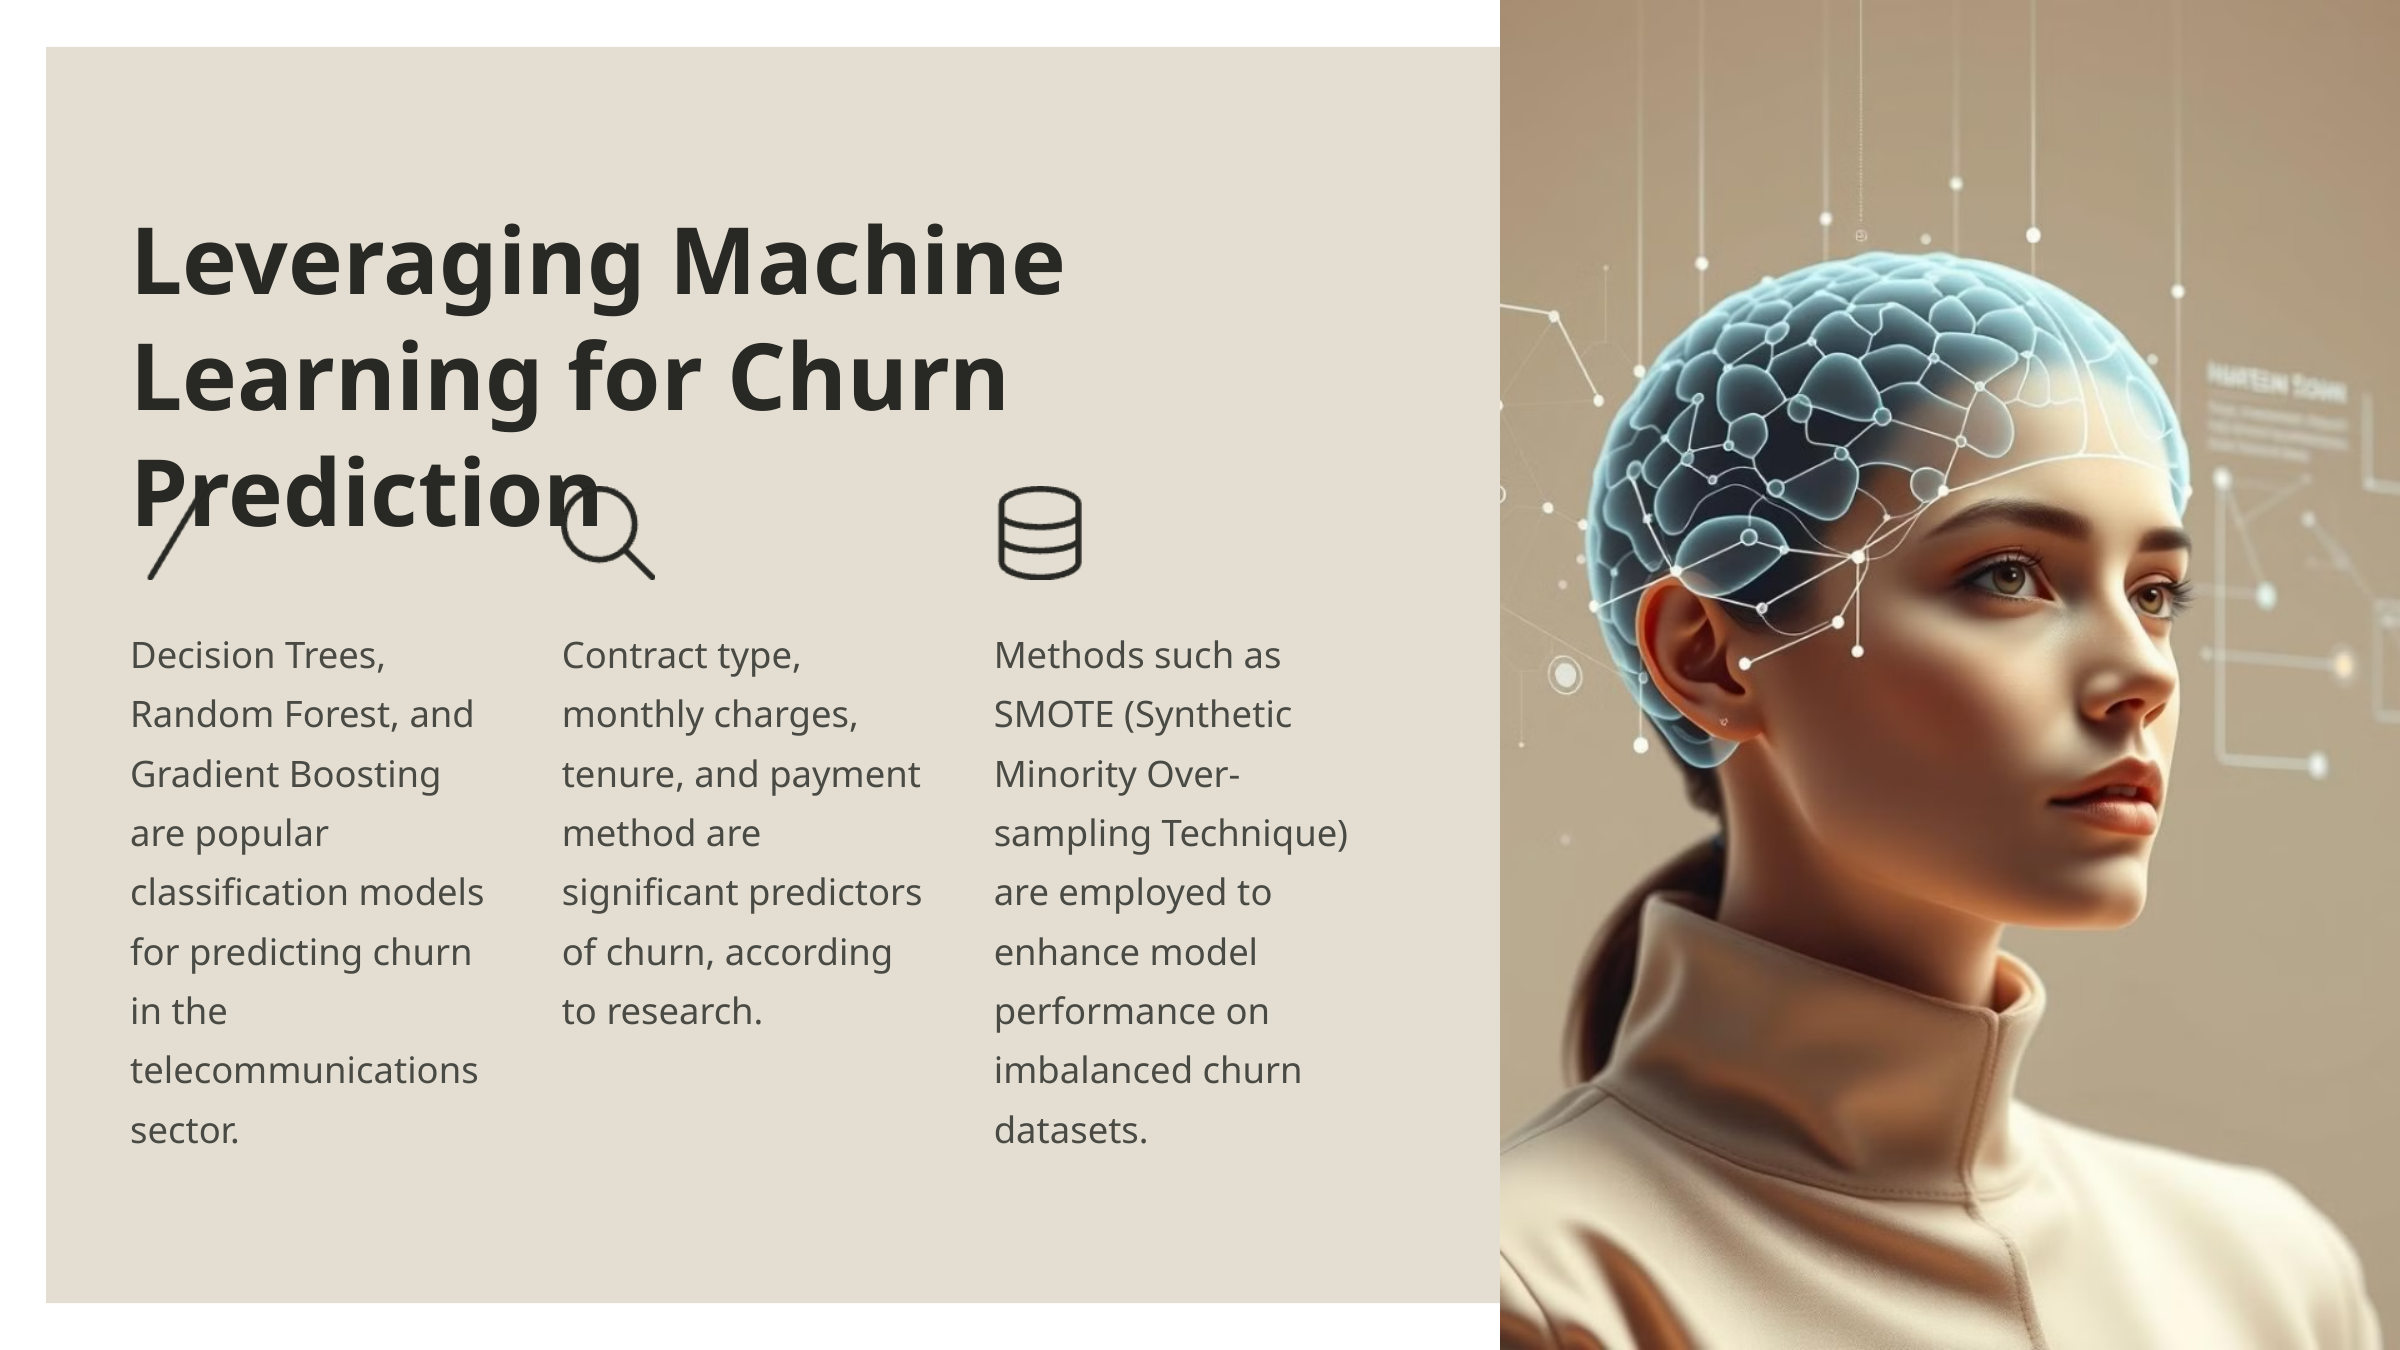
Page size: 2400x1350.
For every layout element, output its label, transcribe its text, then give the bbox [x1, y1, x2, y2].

text_box Leveraging Machine Learning for Churn Prediction [130, 197, 1370, 431]
text_box Contract type, monthly charges, tenure, and payment method are significant predictors of churn, according to research. [561, 616, 938, 974]
picture [561, 486, 655, 580]
picture [993, 486, 1087, 580]
picture [1499, 0, 2400, 1350]
text_box Decision Trees, Random Forest, and Gradient Boosting are popular classification models for predicting churn in the telecommunications sector. [130, 616, 507, 1093]
text_box Methods such as SMOTE (Synthetic Minority Over-sampling Technique) are employed to enhance model performance on imbalanced churn datasets. [993, 616, 1370, 1153]
picture [130, 486, 224, 580]
